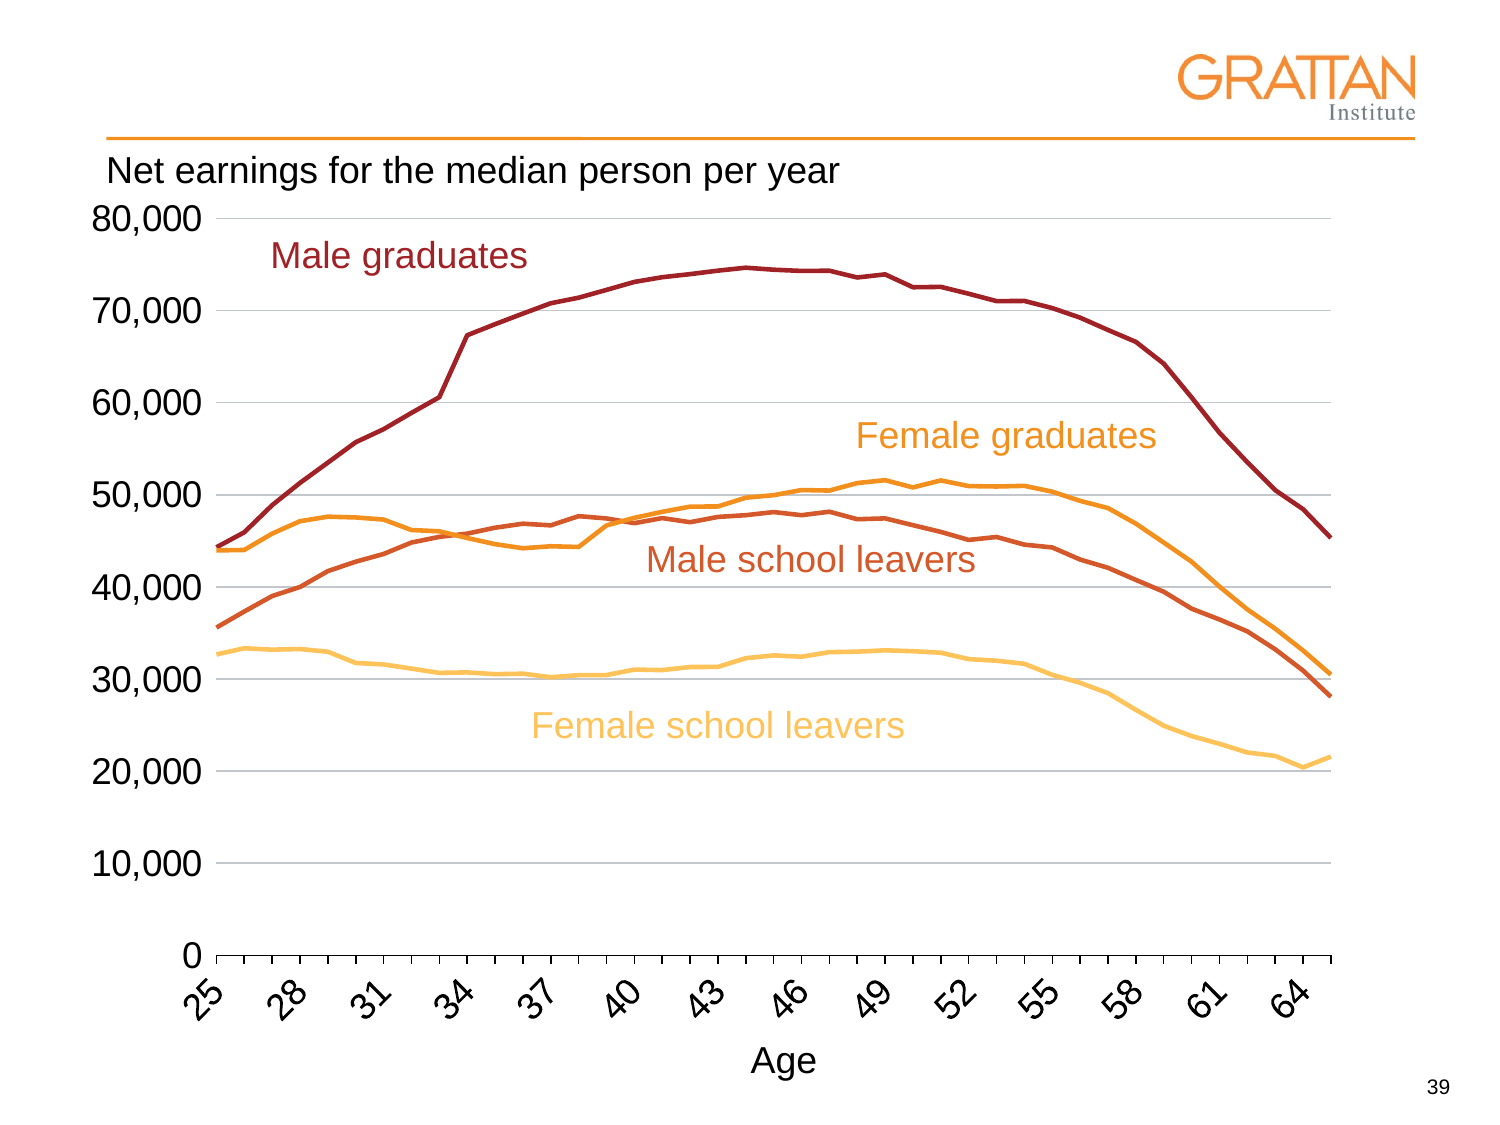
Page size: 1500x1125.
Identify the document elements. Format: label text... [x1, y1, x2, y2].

text_box Age [735, 1038, 833, 1088]
list Net earnings for the median person per year [105, 145, 1416, 190]
picture [1178, 54, 1415, 120]
chart [91, 191, 1433, 1029]
